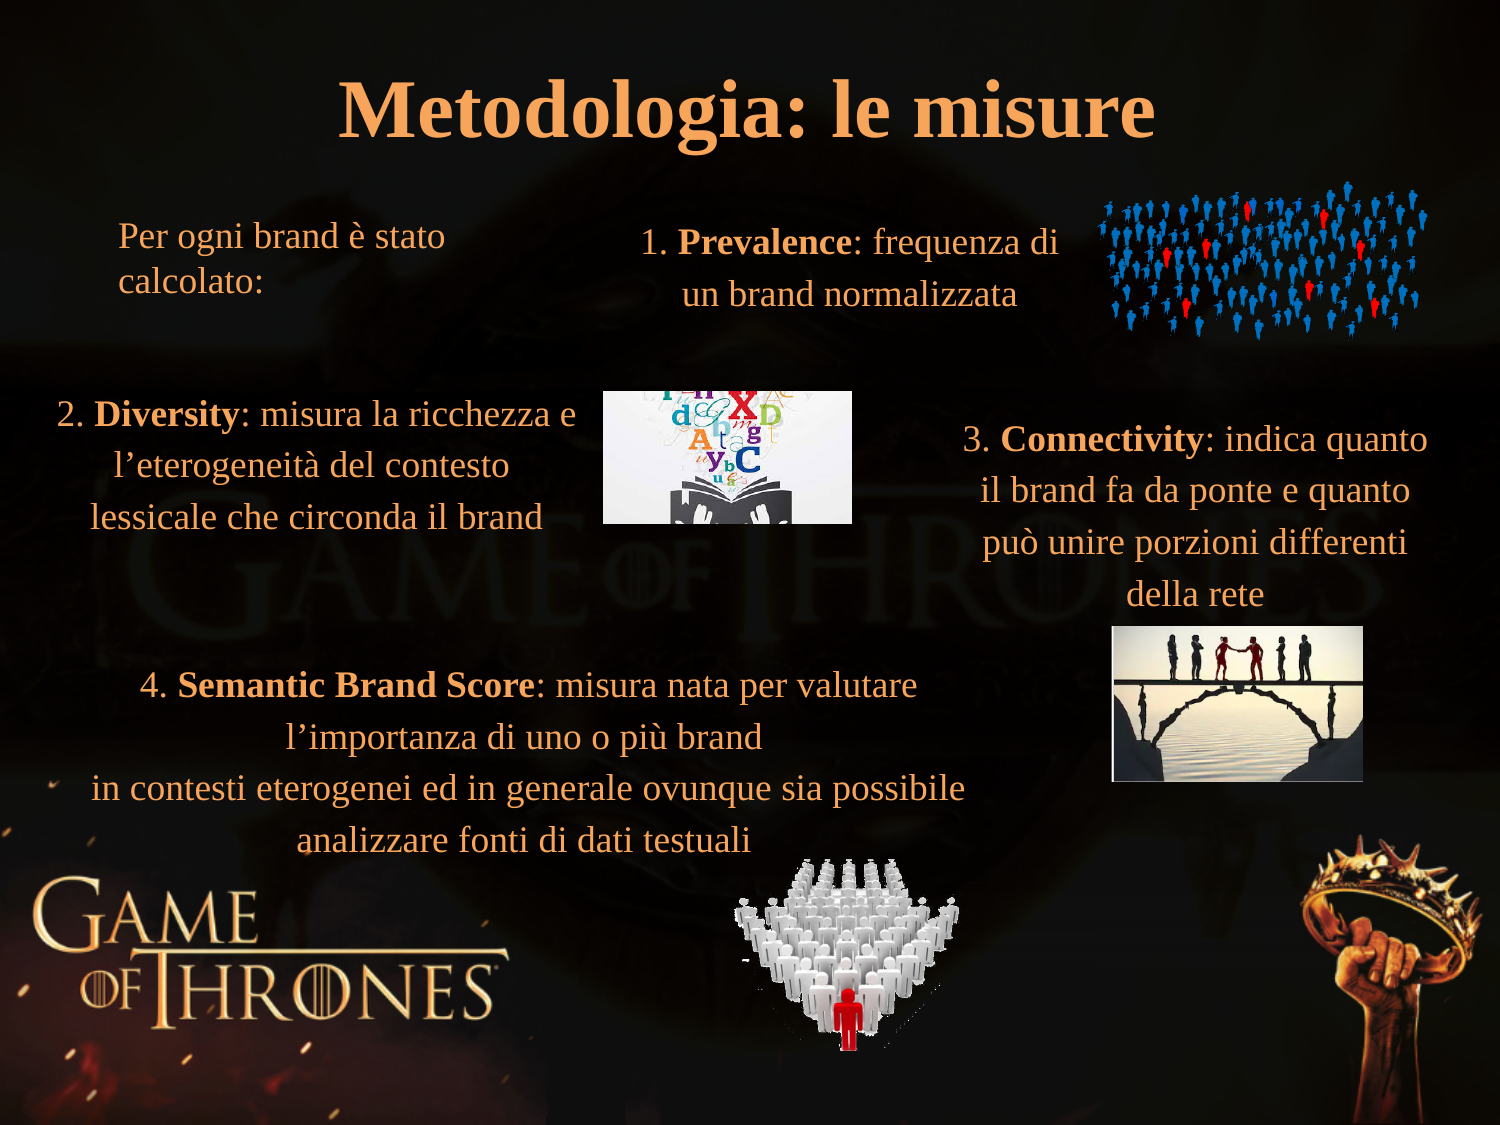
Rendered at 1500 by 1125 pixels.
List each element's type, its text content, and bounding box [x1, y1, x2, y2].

text_box 4. Semantic Brand Score: misura nata per valutare l’importanza di uno o più brand in contesti eterogenei ed in generale ovunque sia possibile analizzare fonti di dati testuali [59, 638, 999, 884]
text_box 3. Connectivity: indica quanto il brand fa da ponte e quanto può unire porzioni differenti della rete [935, 391, 1456, 627]
picture [0, 0, 1500, 1125]
text_box 1. Prevalence: frequenza di un brand normalizzata [603, 195, 1096, 303]
title Metodologia: le misure [68, 46, 1428, 171]
text_box Per ogni brand è stato calcolato: [103, 195, 529, 324]
text_box 2. Diversity: misura la ricchezza e l’eterogeneità del contesto lessicale che circonda il brand [30, 366, 604, 565]
